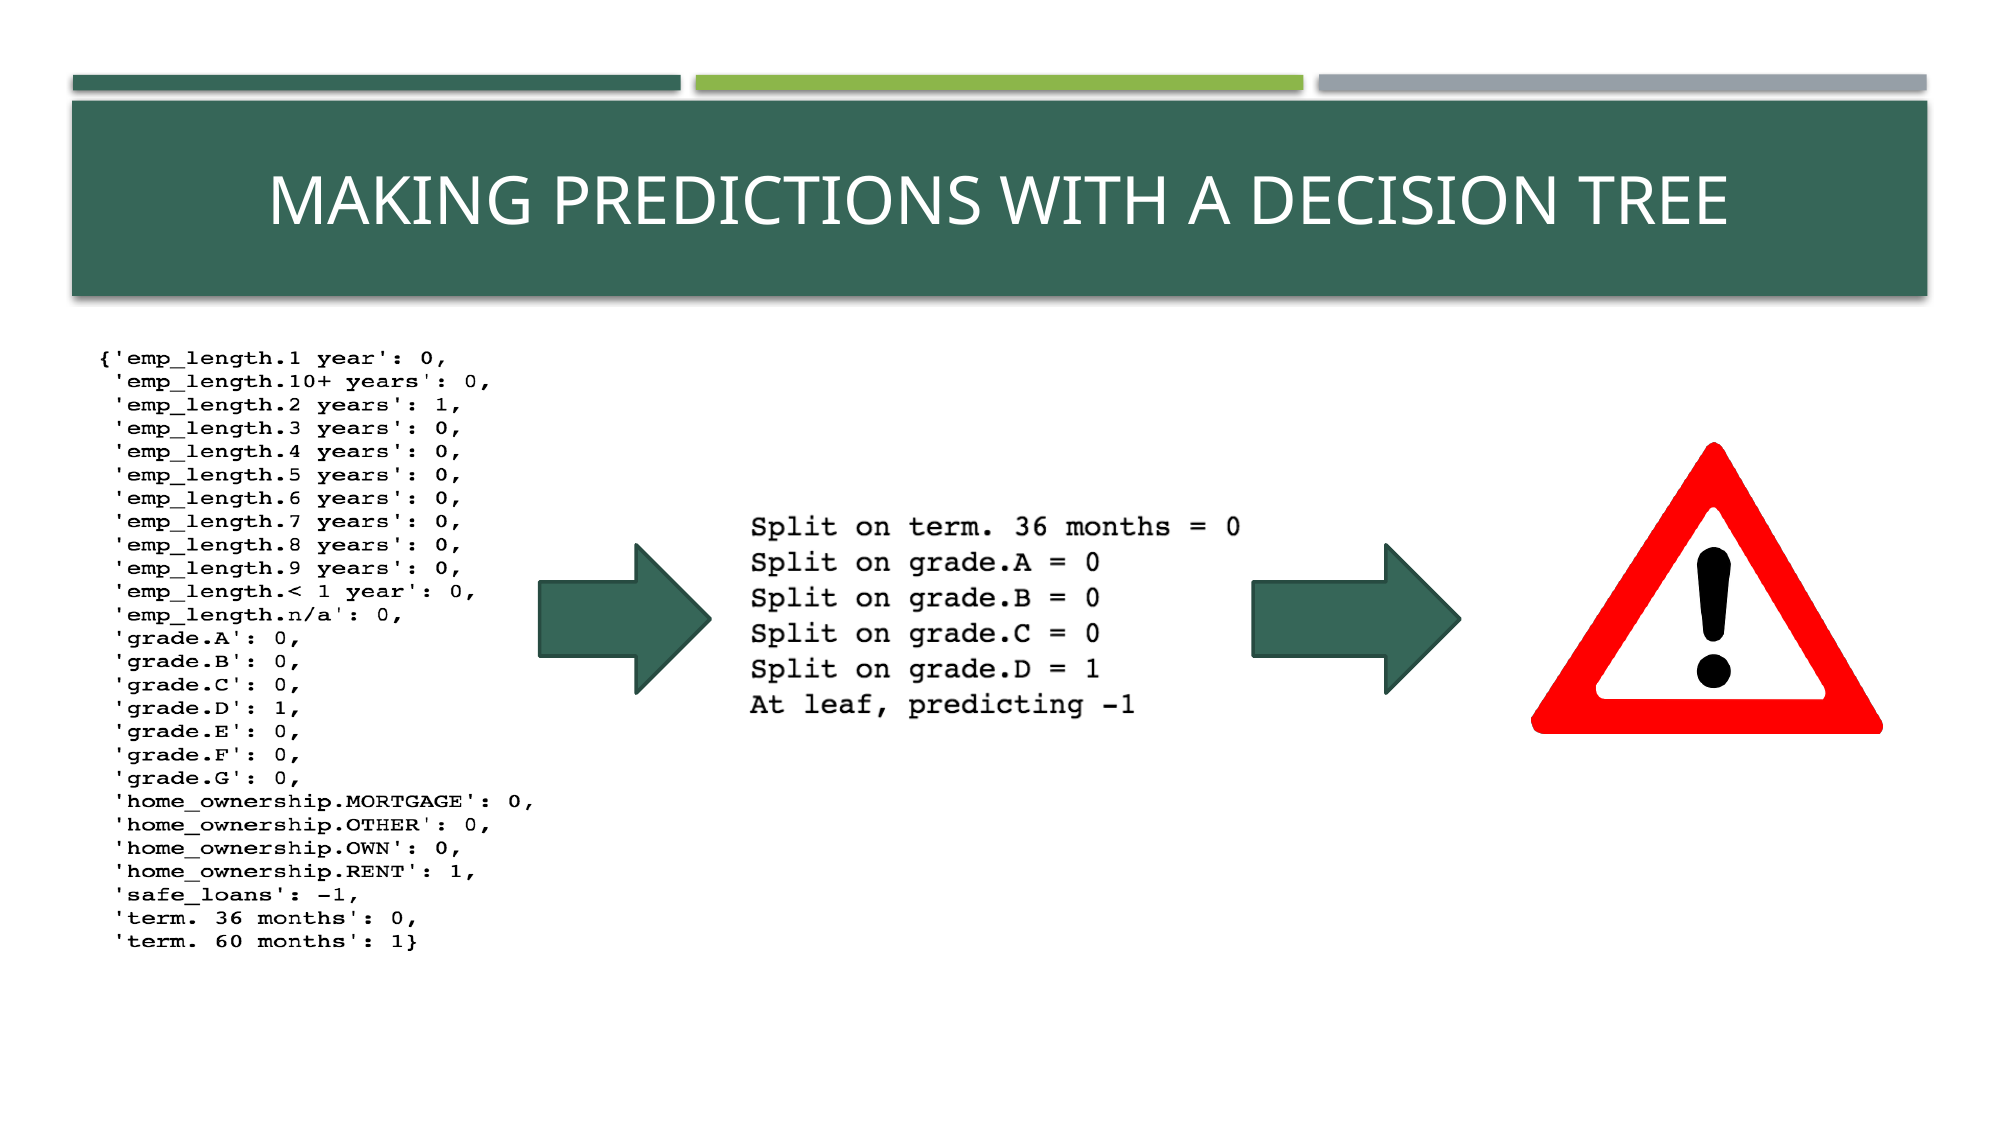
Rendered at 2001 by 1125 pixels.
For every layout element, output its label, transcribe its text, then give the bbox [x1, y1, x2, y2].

text_box [574, 543, 712, 695]
picture [746, 503, 1254, 735]
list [94, 343, 570, 973]
picture [1531, 441, 1883, 734]
title Making predictions with a decision tree [95, 115, 1905, 282]
text_box [1258, 543, 1462, 695]
